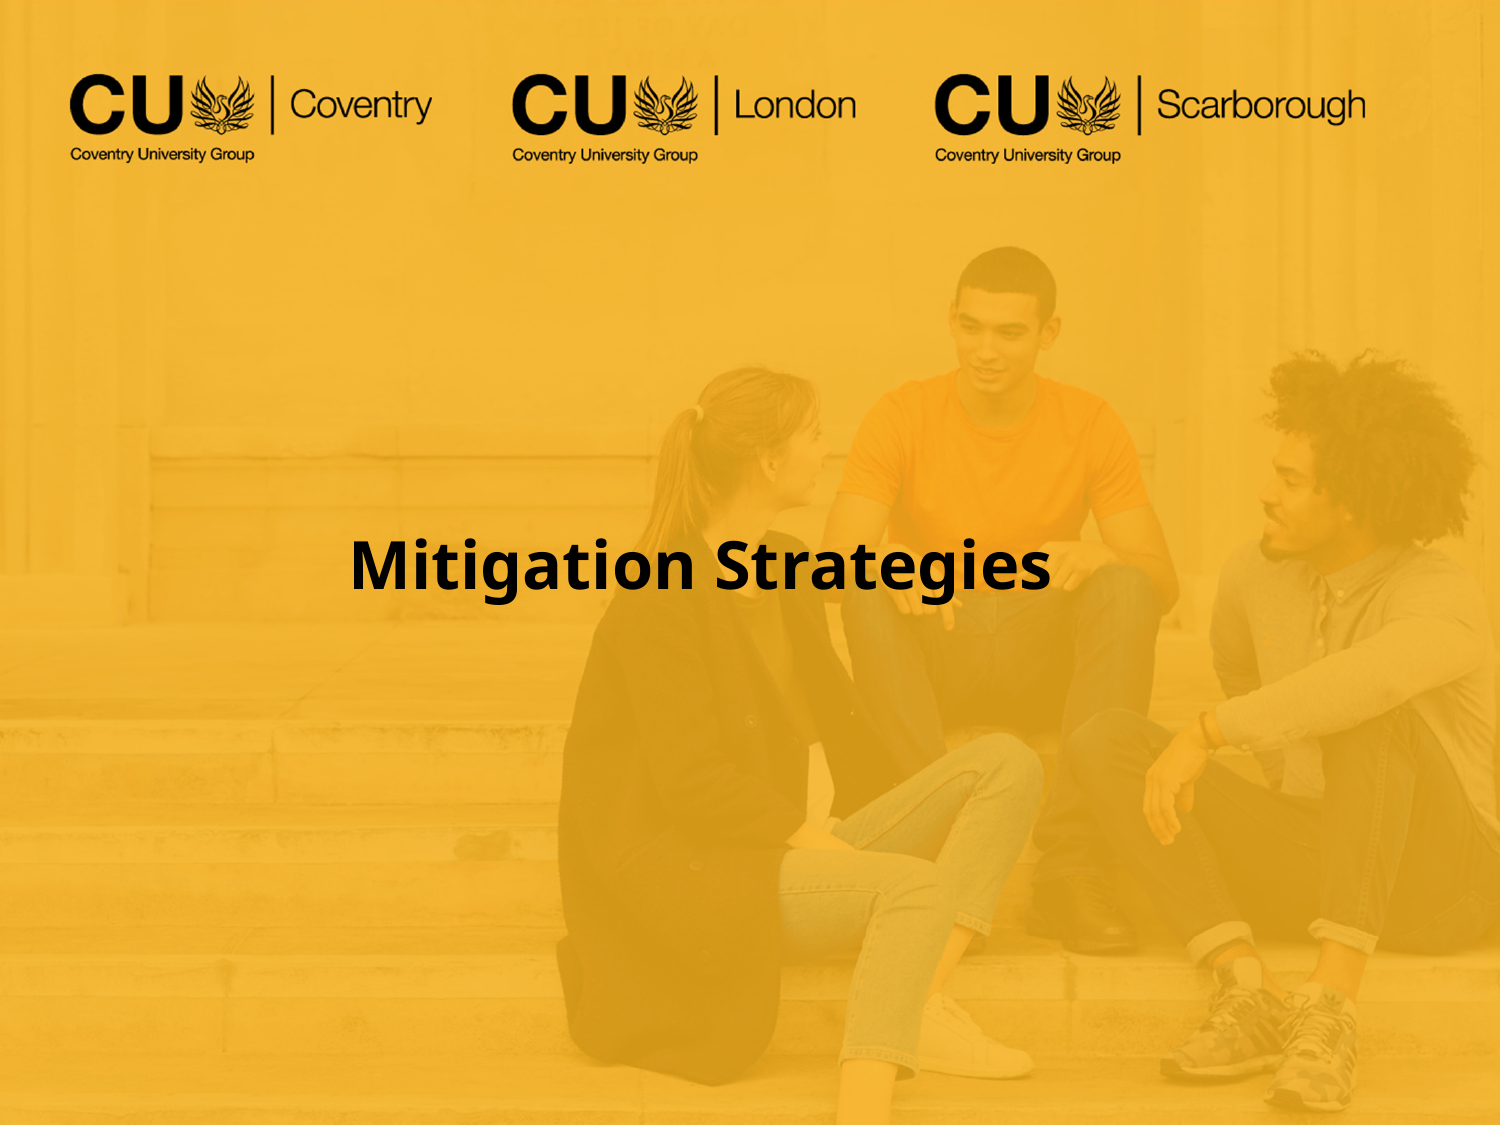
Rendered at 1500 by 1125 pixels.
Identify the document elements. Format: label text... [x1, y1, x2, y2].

picture [0, 0, 1500, 1125]
title Mitigation Strategies [75, 520, 1310, 764]
text_box [34, 450, 1500, 686]
